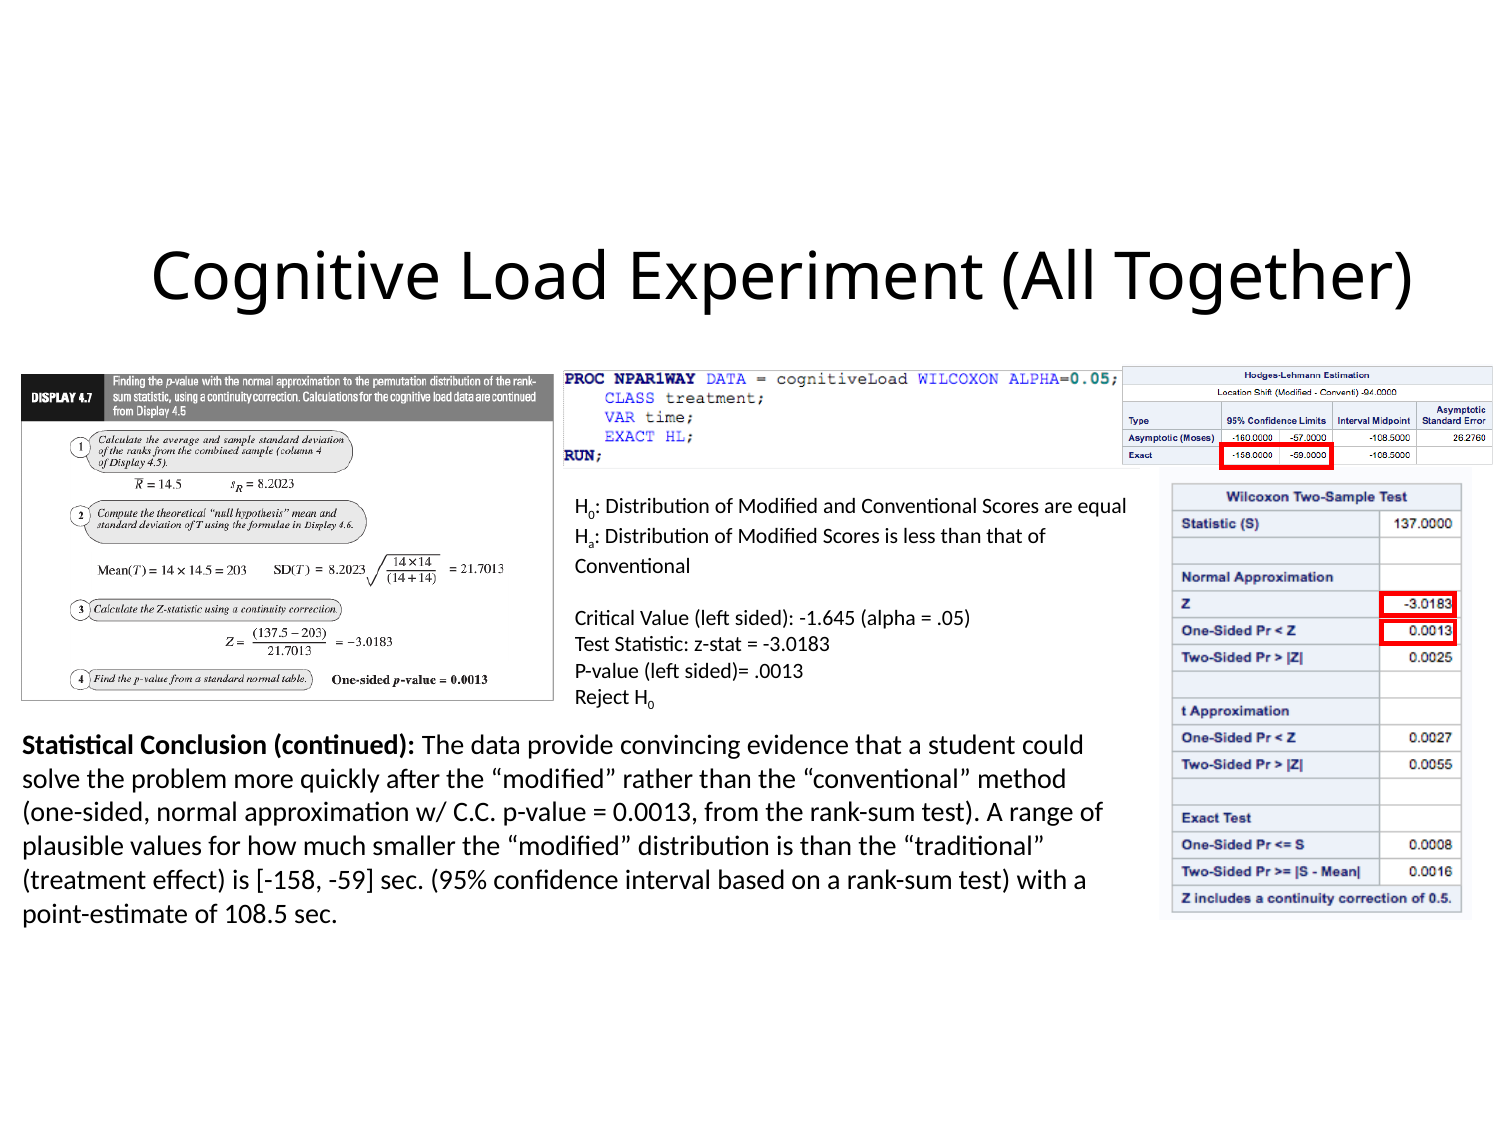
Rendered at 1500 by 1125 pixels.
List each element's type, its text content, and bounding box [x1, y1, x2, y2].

text_box Statistical Conclusion (continued): The data provide convincing evidence that a student could solve the problem more quickly after the “modiﬁed” rather than the “conventional” method (one-sided, normal approximation w/ C.C. p-value = 0.0013, from the rank-sum test). A range of plausible values for how much smaller the “modified” distribution is than the “traditional” (treatment effect) is [-158, -59] sec. (95% conﬁdence interval based on a rank-sum test) with a point-estimate of 108.5 sec. [7, 718, 1139, 970]
picture [13, 365, 560, 708]
picture [1159, 467, 1472, 920]
title Cognitive Load Experiment (All Together) [135, 230, 1455, 326]
picture [563, 364, 1493, 469]
text_box H0: Distribution of Modified and Conventional Scores are equal Ha: Distribution of Modified Scores is less than that of Conventional Critical Value (left sided): -1.645 (alpha = .05) Test Statistic: z-stat = -3.0183 P-value (left sided)= .0013 Reject H0 [559, 484, 1156, 720]
